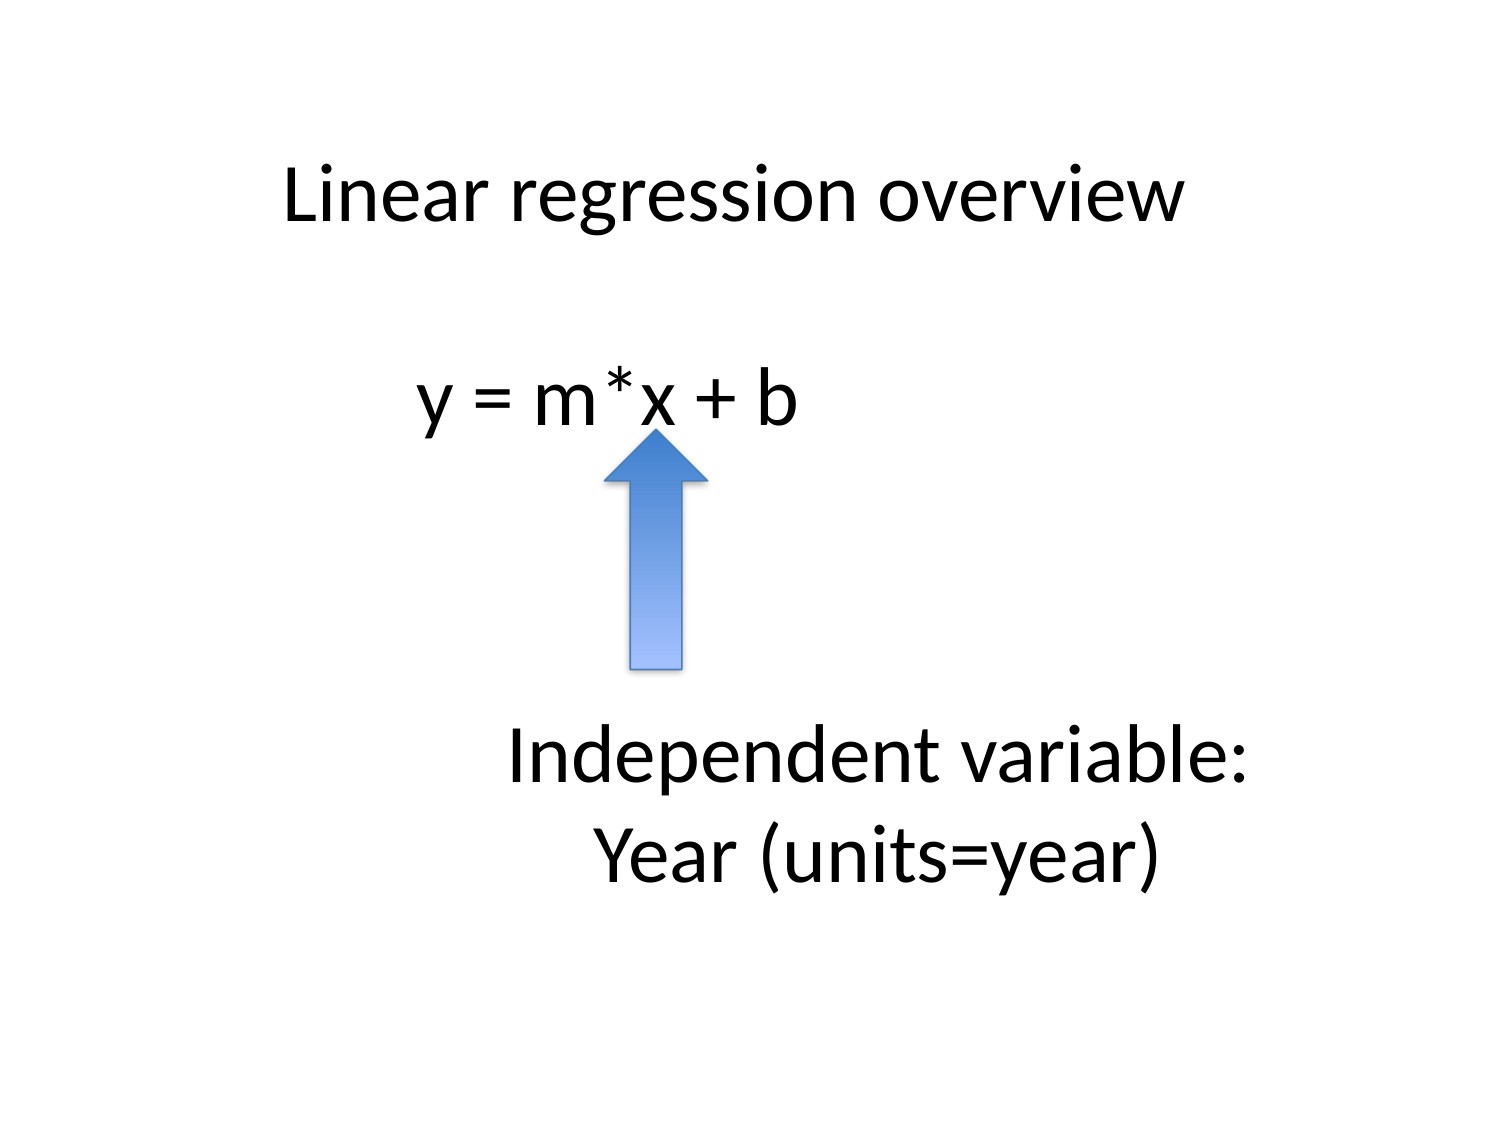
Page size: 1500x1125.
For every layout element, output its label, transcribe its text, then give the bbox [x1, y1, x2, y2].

text_box Linear regression overview [267, 131, 1238, 246]
text_box Independent variable: Year (units=year) [483, 692, 1275, 907]
text_box [603, 428, 709, 671]
text_box y = m*x + b [135, 334, 1081, 450]
